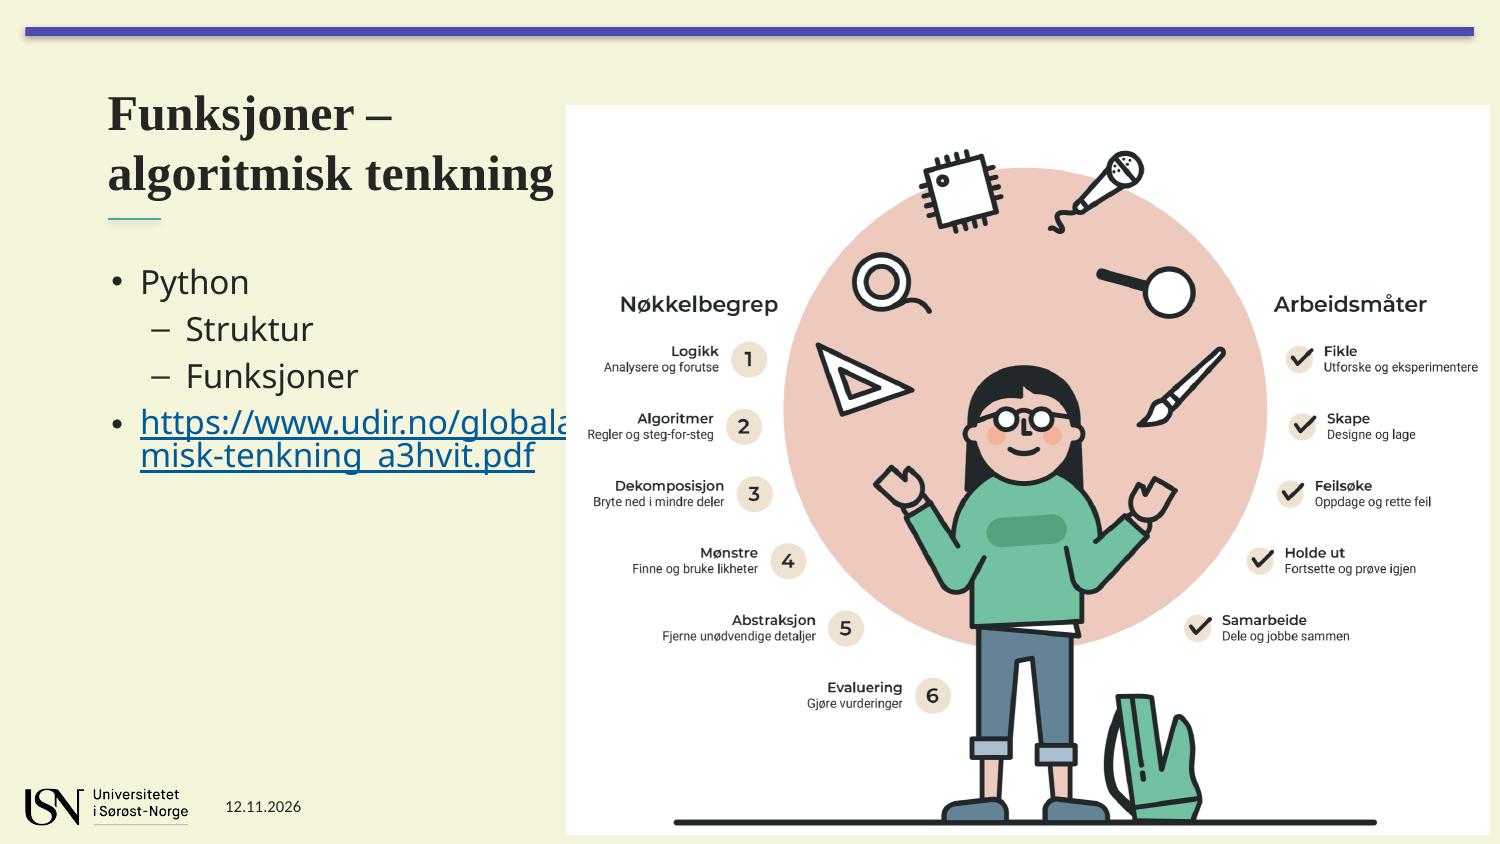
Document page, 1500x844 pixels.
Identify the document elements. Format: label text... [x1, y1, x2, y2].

picture [3, 766, 210, 844]
title Funksjoner – algoritmisk tenkning [107, 70, 1414, 211]
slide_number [224, 793, 497, 820]
list Python Struktur Funksjoner https://www.udir.no/globalassets/filer/bilder/algoritmisk-tenkning/plakat-algoritmisk-tenkning_a3hvit.pdf [96, 261, 561, 730]
picture [566, 105, 1490, 836]
